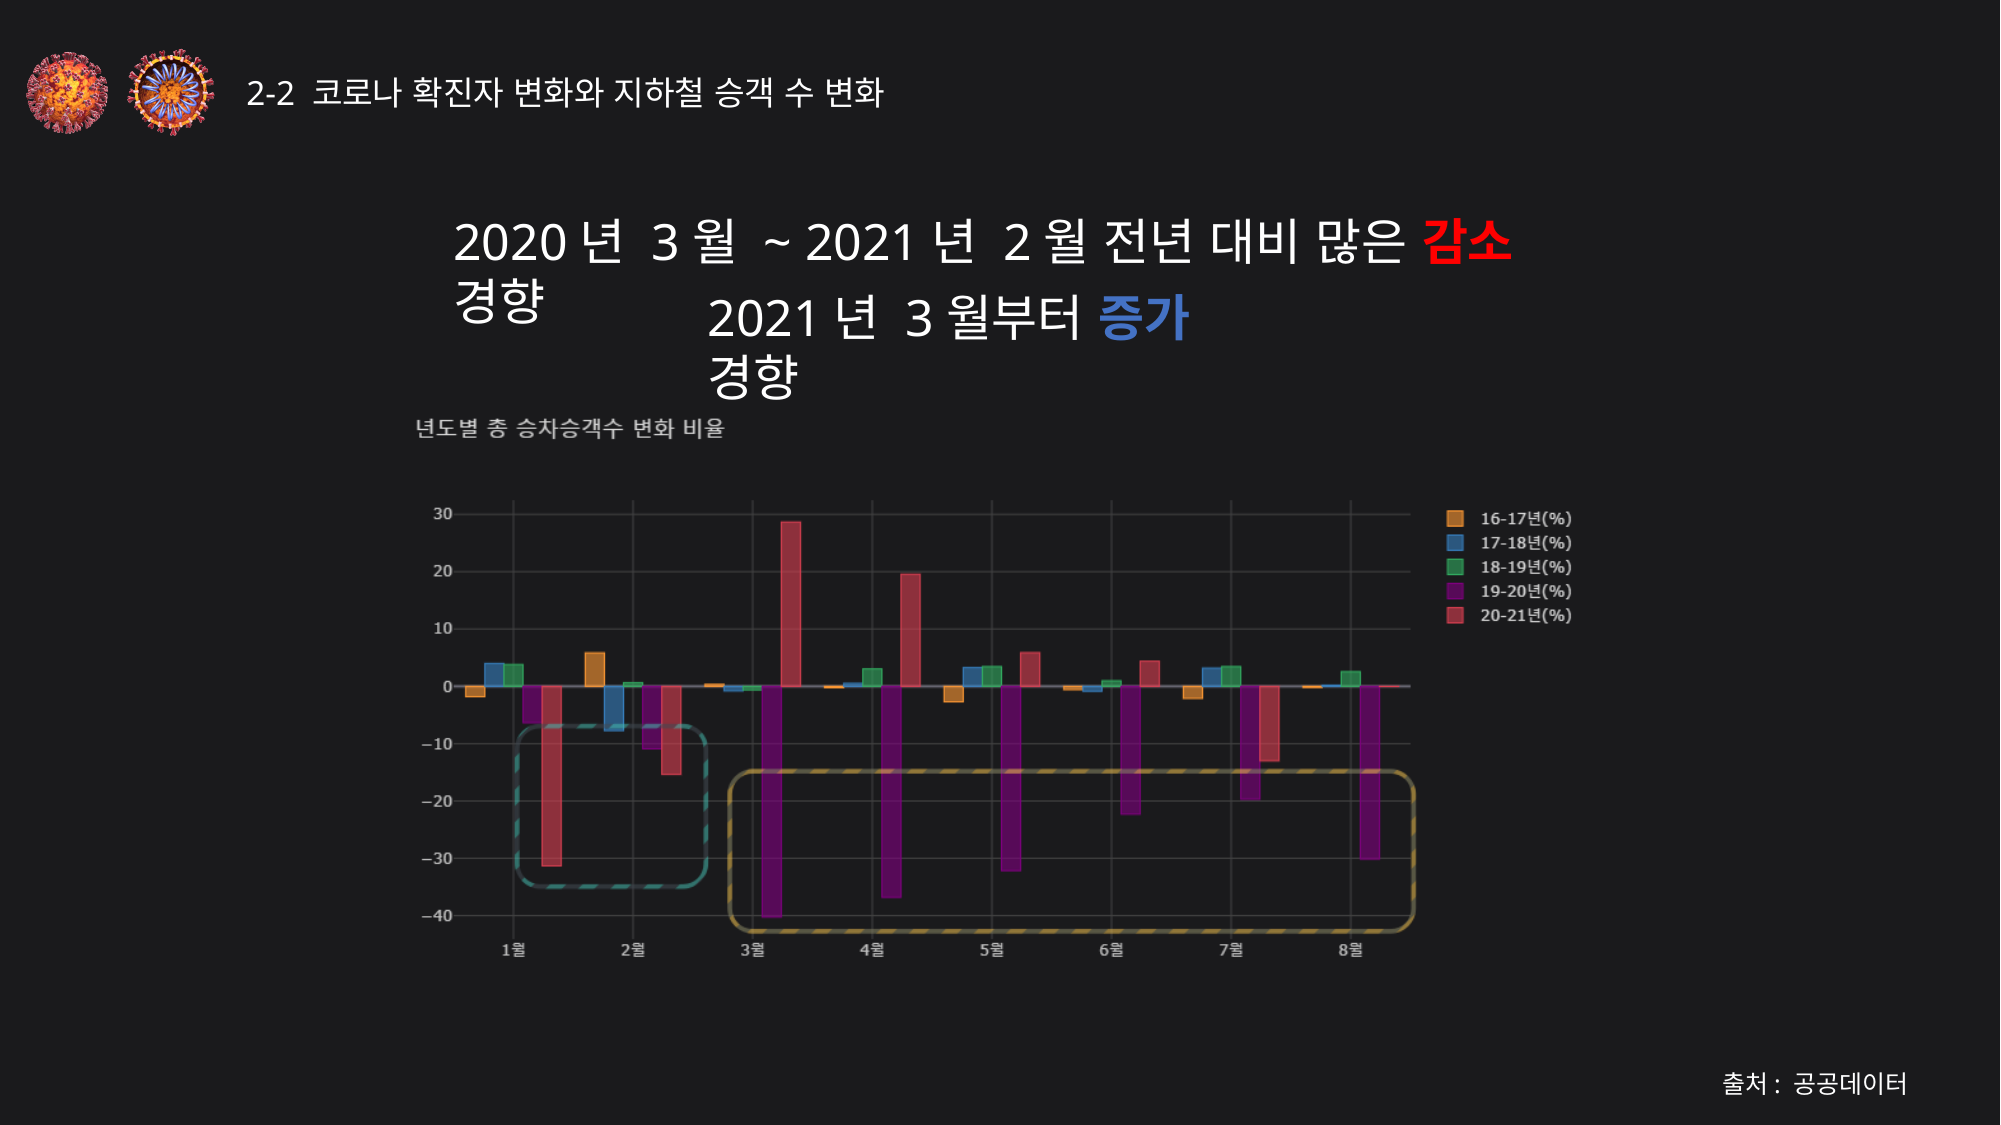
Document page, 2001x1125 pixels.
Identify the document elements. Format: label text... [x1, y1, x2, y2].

text_box 출처: 공공데이터 [1707, 1061, 1934, 1106]
text_box 2-2 코로나 확진자 변화와 지하철 승객 수 변화 [231, 64, 901, 120]
text_box 2020년 3월 ~ 2021년 2월 전년 대비 많은 감소 경향 [438, 202, 1561, 338]
picture [19, 40, 222, 145]
text_box 2021년 3월부터 증가 경향 [692, 278, 1308, 407]
picture [406, 407, 1594, 975]
